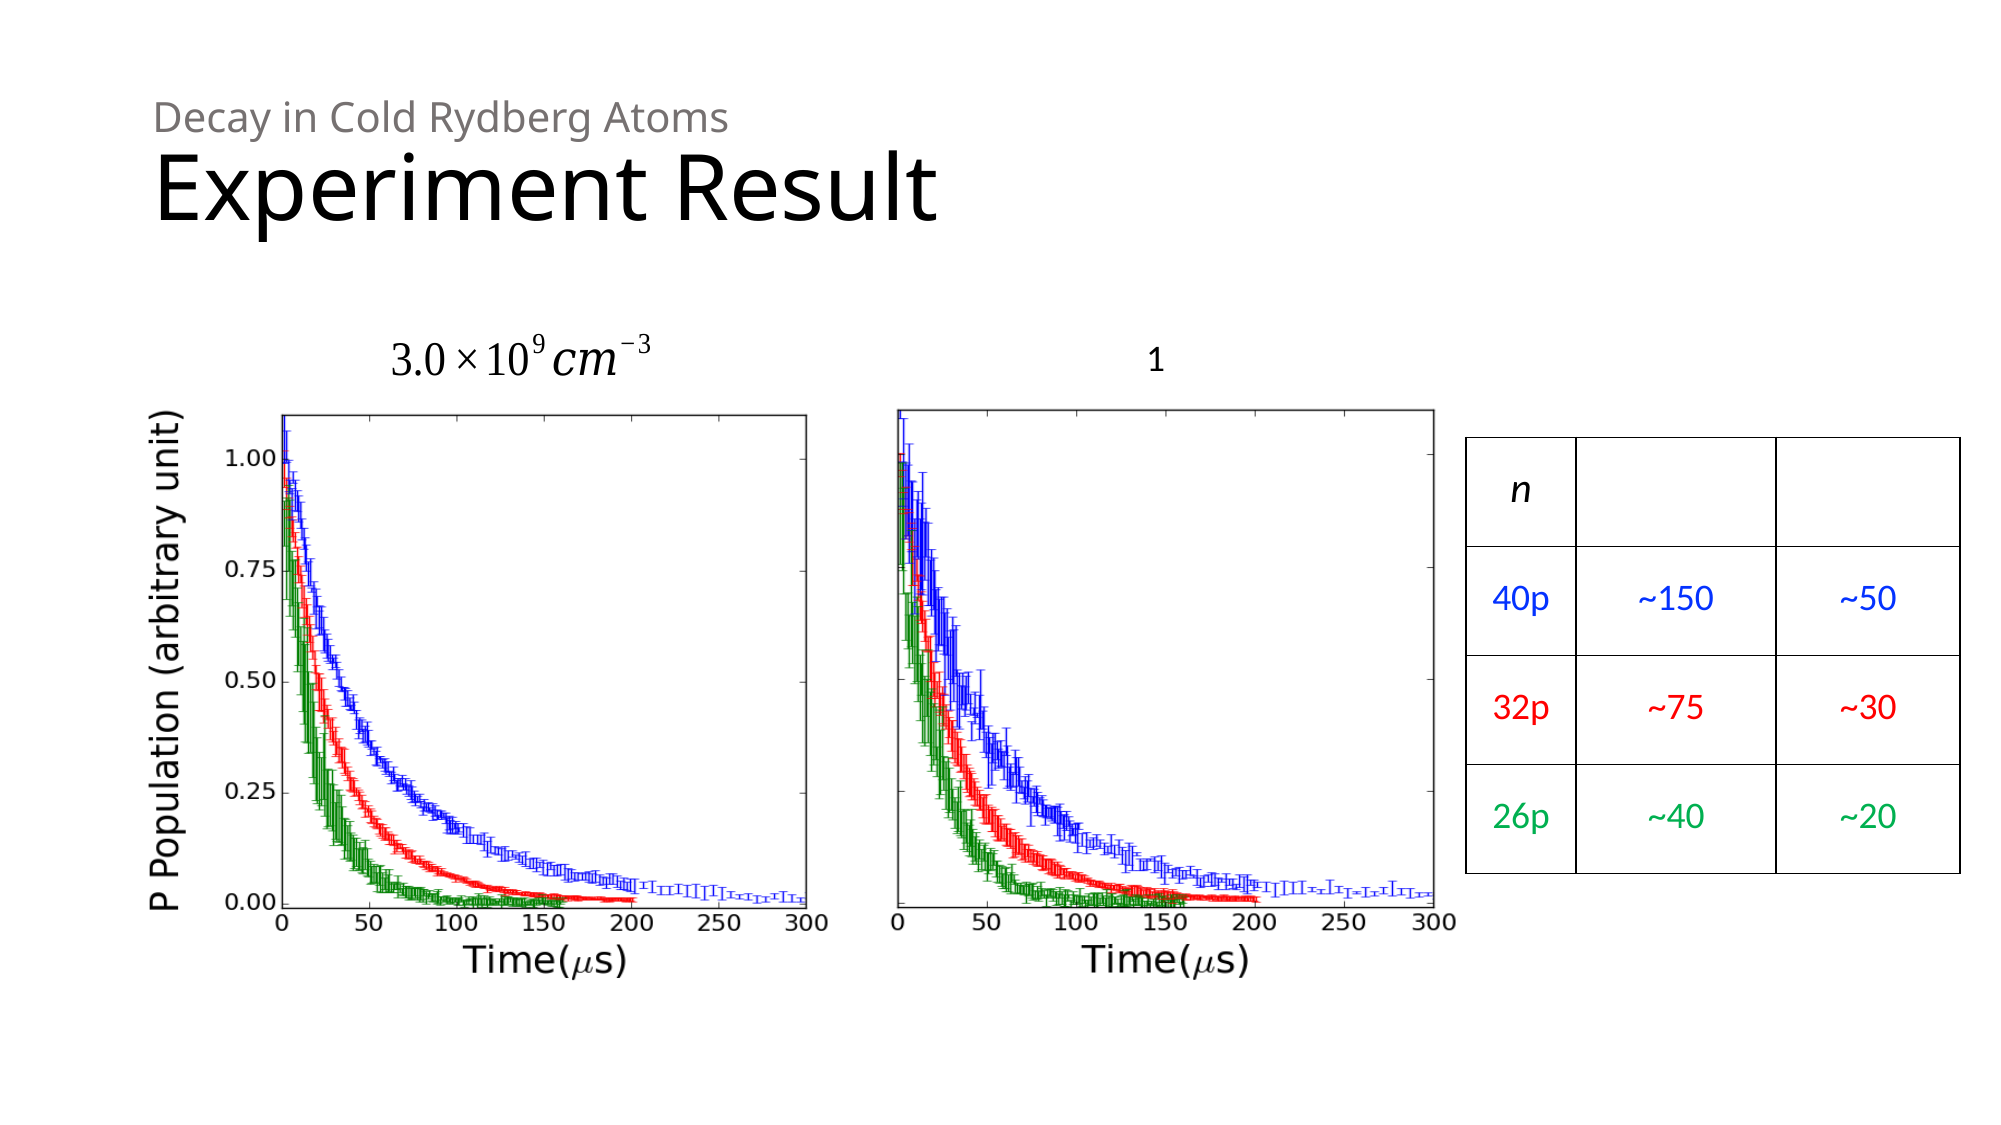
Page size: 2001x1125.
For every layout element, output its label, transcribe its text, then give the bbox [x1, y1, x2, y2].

picture [105, 397, 845, 1001]
title Decay in Cold Rydberg Atoms Experiment Result [137, 59, 1863, 278]
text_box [863, 326, 1498, 1001]
